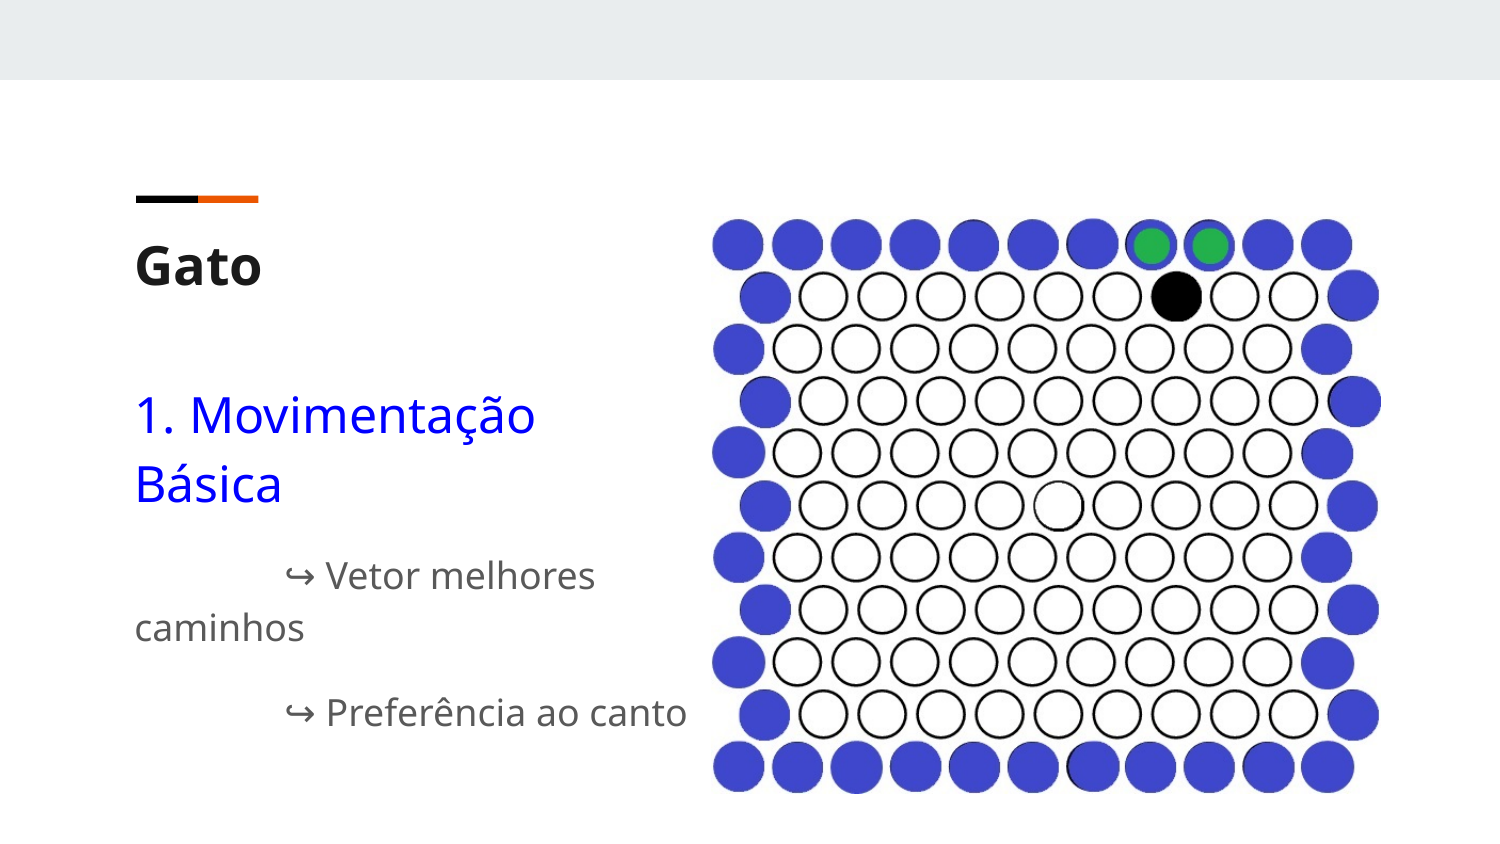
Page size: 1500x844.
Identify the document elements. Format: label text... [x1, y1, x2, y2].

text_box Gato [119, 216, 709, 304]
text_box 1. Movimentação Básica ↪ Vetor melhores caminhos ↪ Preferência ao canto [119, 359, 706, 421]
picture [711, 216, 1381, 794]
